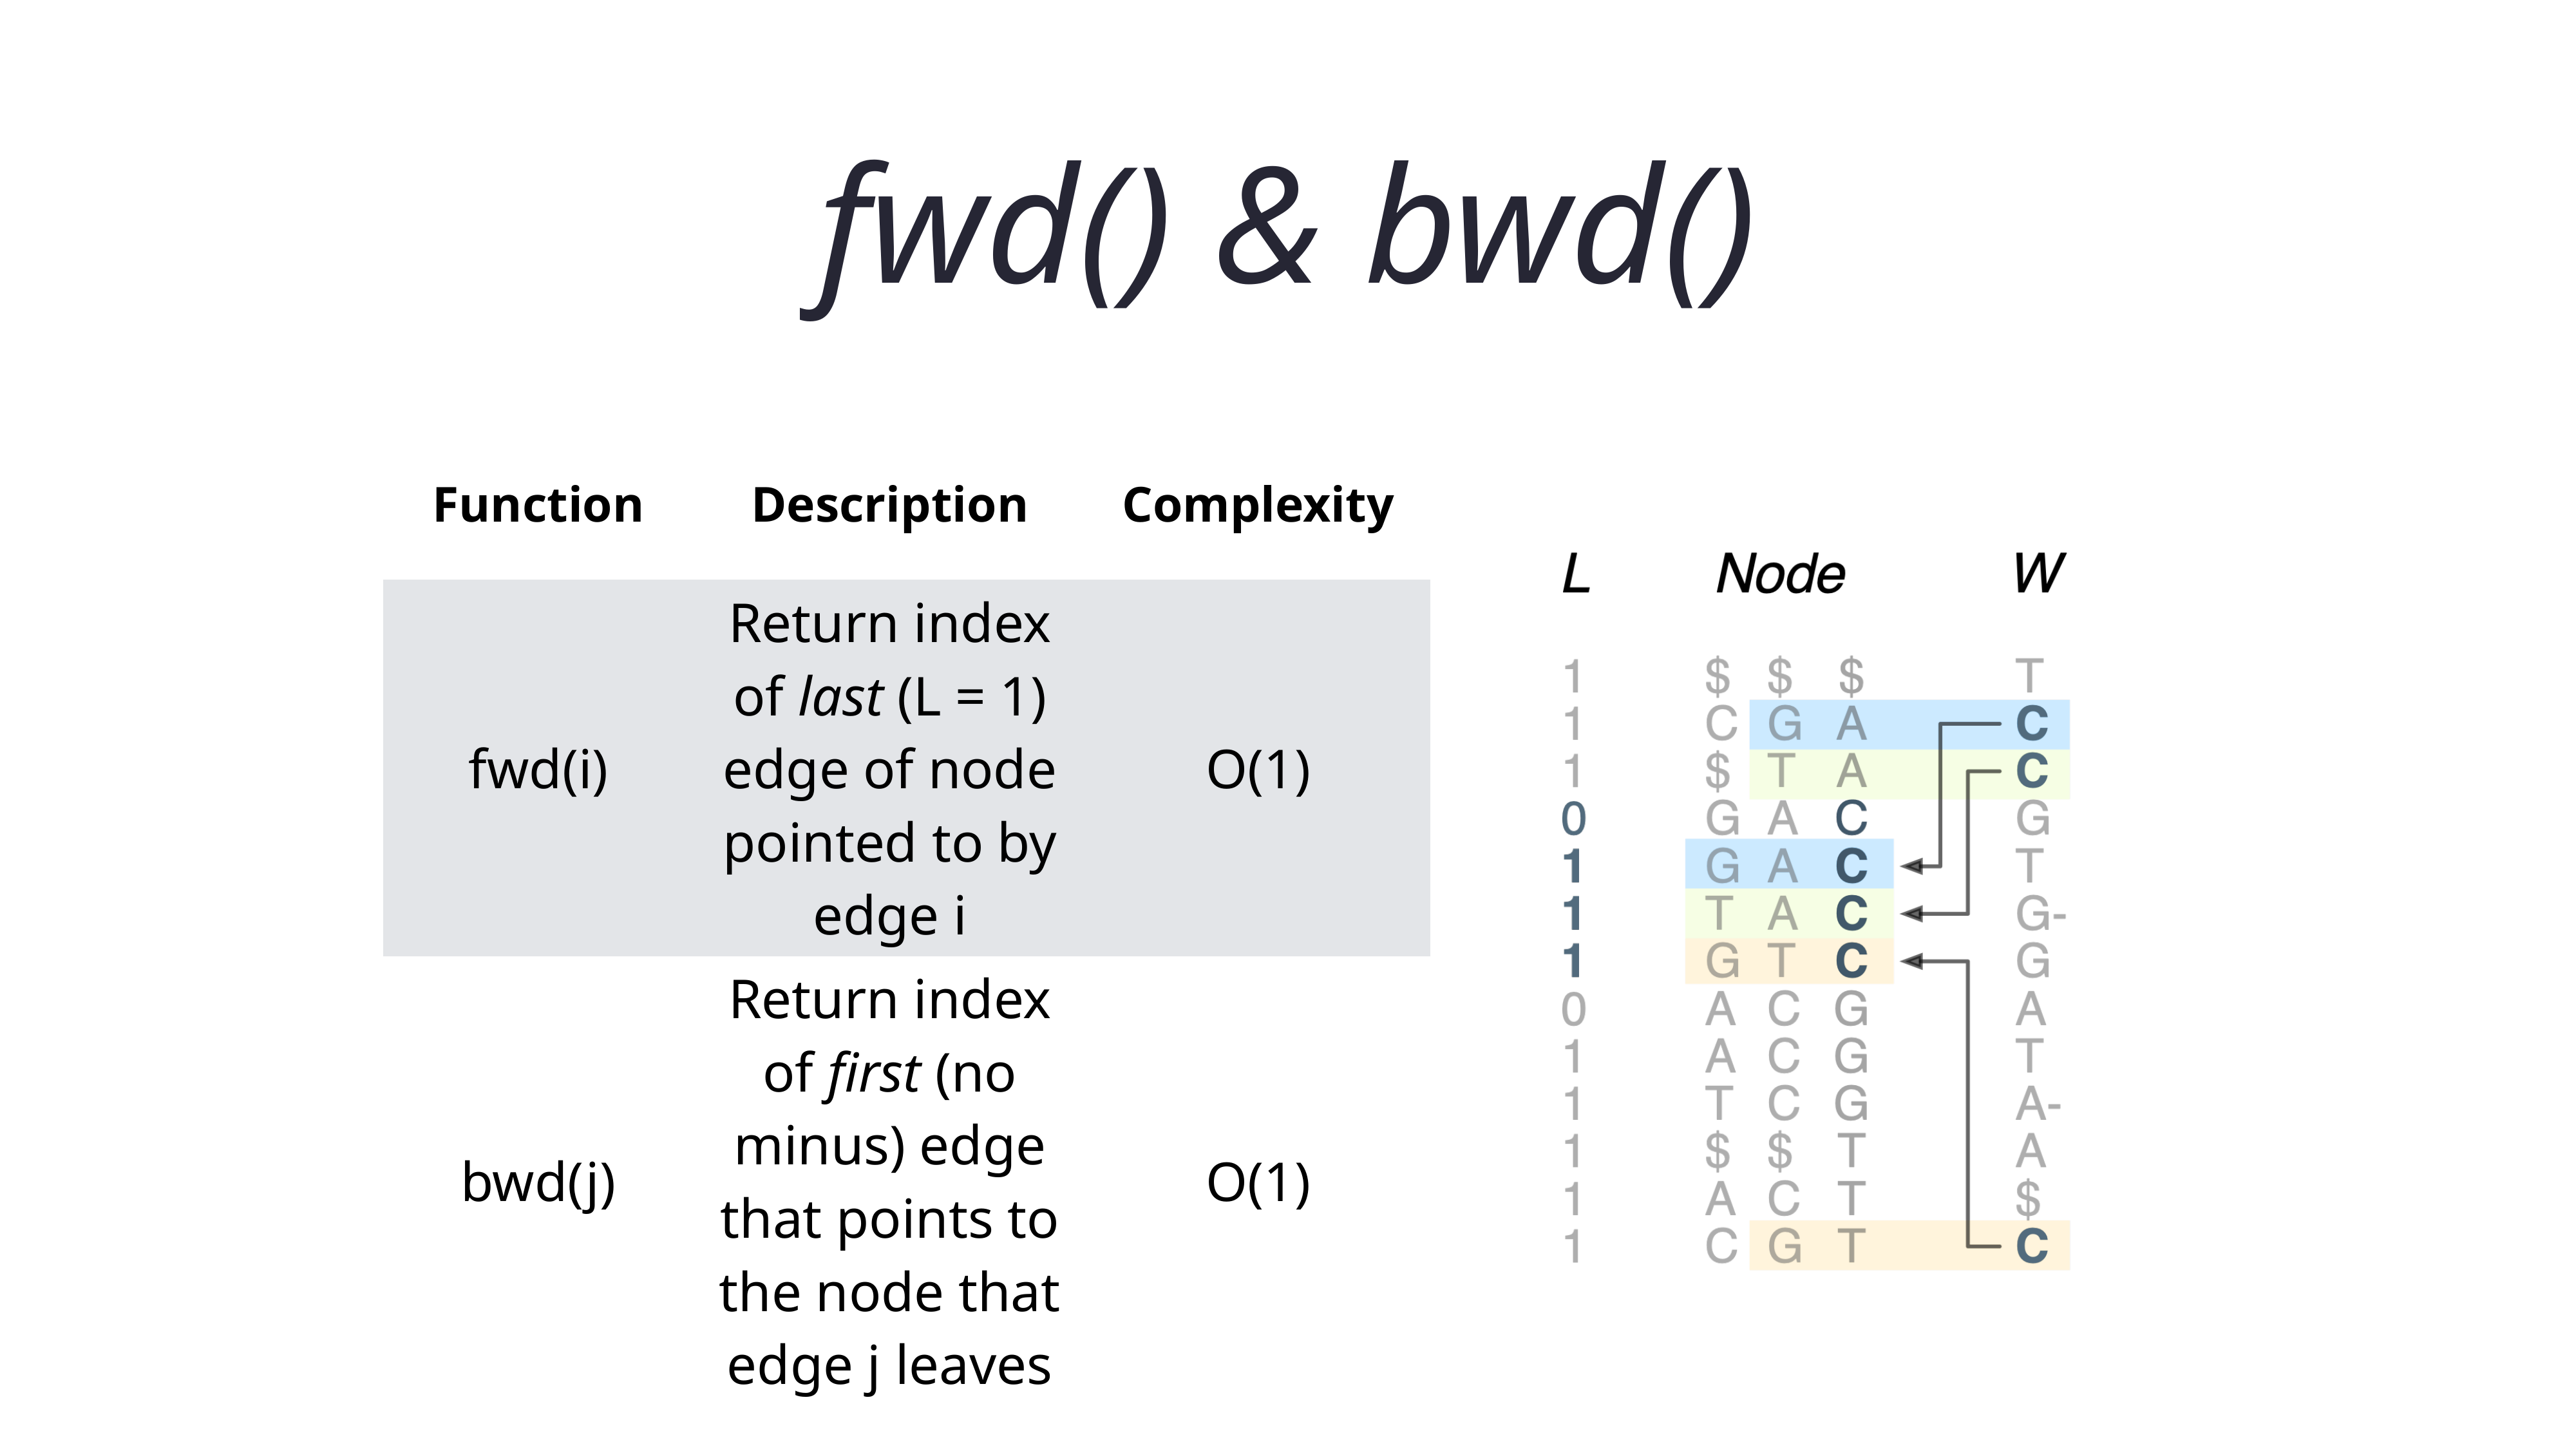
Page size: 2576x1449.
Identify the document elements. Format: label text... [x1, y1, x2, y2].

table_header Complexity [1086, 426, 1430, 580]
table_cell bwd(j) [383, 956, 694, 1405]
title fwd() & bwd() [510, 37, 2066, 401]
table_cell Return index of first (no minus) edge that points to the node that edge j leaves [694, 956, 1086, 1405]
table_cell Return index of last (L = 1) edge of node pointed to by edge i [694, 580, 1086, 956]
table_cell O(1) [1086, 580, 1430, 956]
table_header Function [383, 426, 694, 580]
picture [1510, 537, 2098, 1274]
table_cell O(1) [1086, 956, 1430, 1405]
table_header Description [694, 426, 1086, 580]
table_cell fwd(i) [383, 580, 694, 956]
